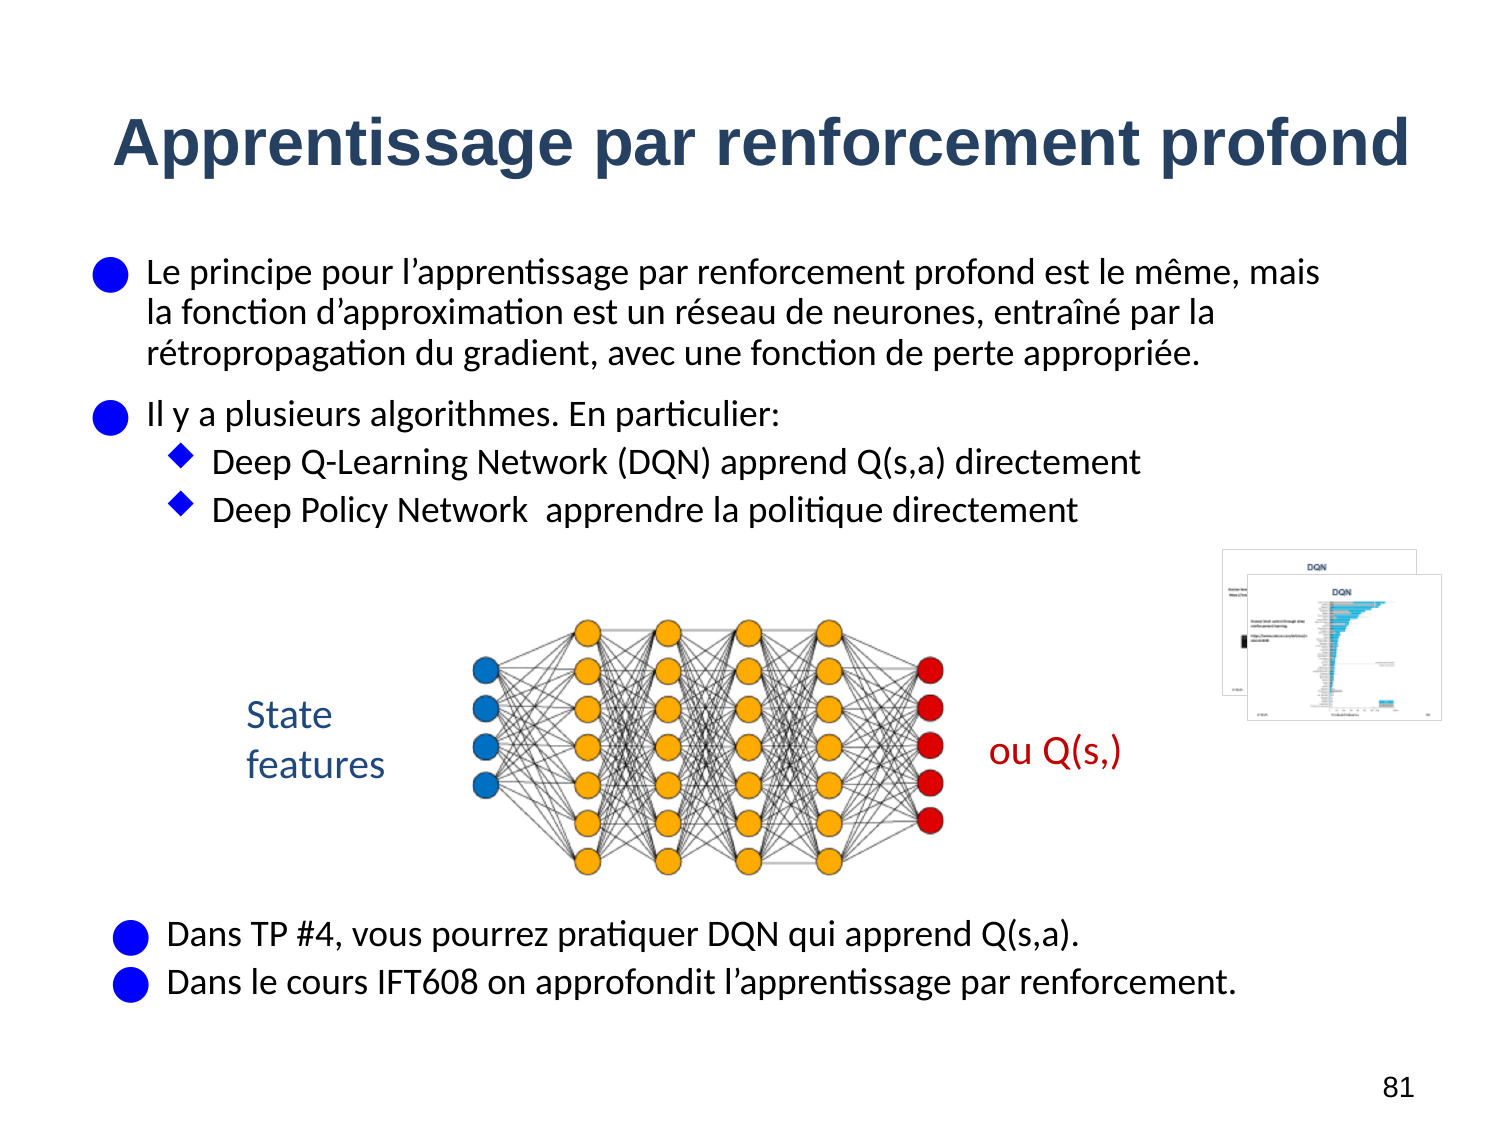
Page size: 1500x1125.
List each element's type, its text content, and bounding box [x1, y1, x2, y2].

slide_number 81 [1080, 1056, 1431, 1117]
picture [1248, 575, 1441, 720]
picture [472, 616, 945, 879]
text_box State features [231, 679, 463, 795]
text_box Dans TP #4, vous pourrez pratiquer DQN qui apprend Q(s,a). Dans le cours IFT608 on approfondit l’apprentissage par renforcement. [95, 906, 1340, 1029]
title Apprentissage par renforcement profond [75, 45, 1450, 233]
picture [1223, 550, 1416, 695]
